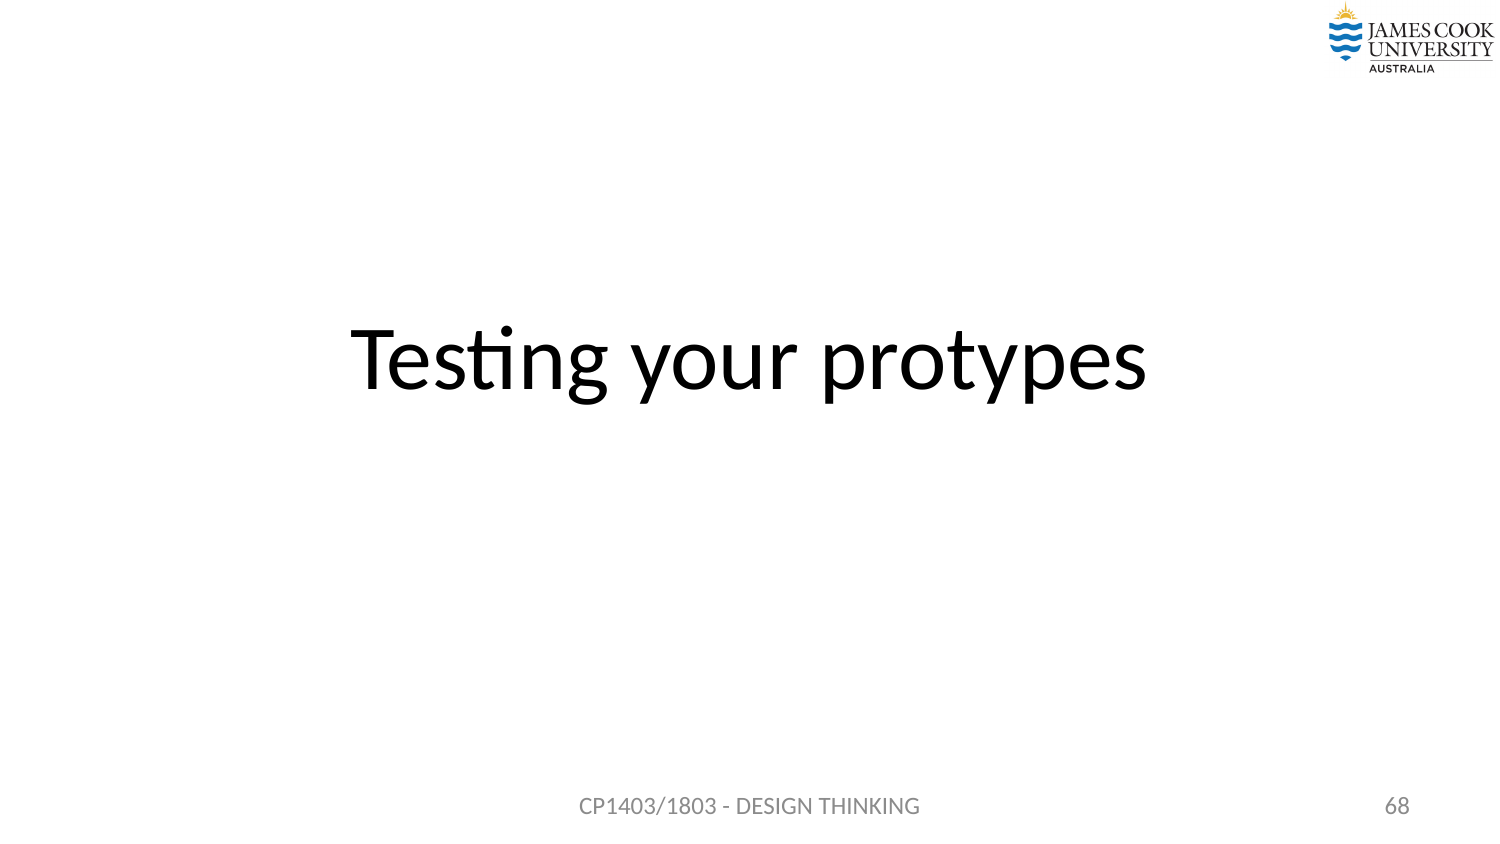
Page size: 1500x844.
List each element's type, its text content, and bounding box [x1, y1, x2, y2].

slide_number 68 [1074, 782, 1425, 827]
picture [1324, 0, 1496, 78]
footer CP1403/1803 - DESIGN THINKING [512, 782, 988, 827]
title Testing your protypes [112, 262, 1388, 443]
